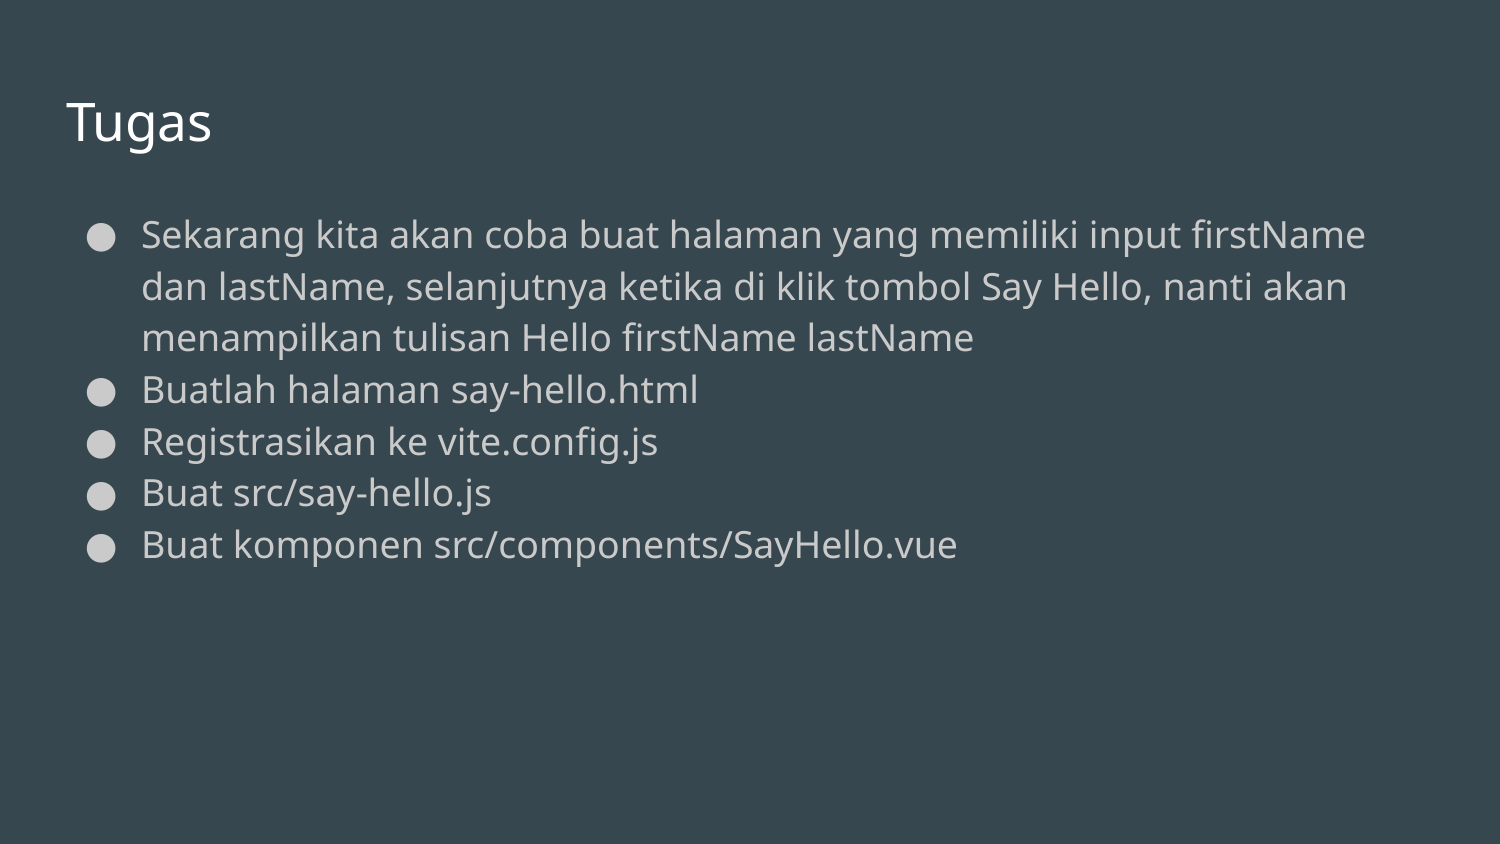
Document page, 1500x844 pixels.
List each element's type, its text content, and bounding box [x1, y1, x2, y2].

title Tugas [51, 72, 1449, 167]
list Sekarang kita akan coba buat halaman yang memiliki input firstName dan lastName, selanjutnya ketika di klik tombol Say Hello, nanti akan menampilkan tulisan Hello firstName lastName Buatlah halaman say-hello.html Registrasikan ke vite.config.js Buat src/say-hello.js Buat komponen src/components/SayHello.vue [51, 189, 1449, 750]
